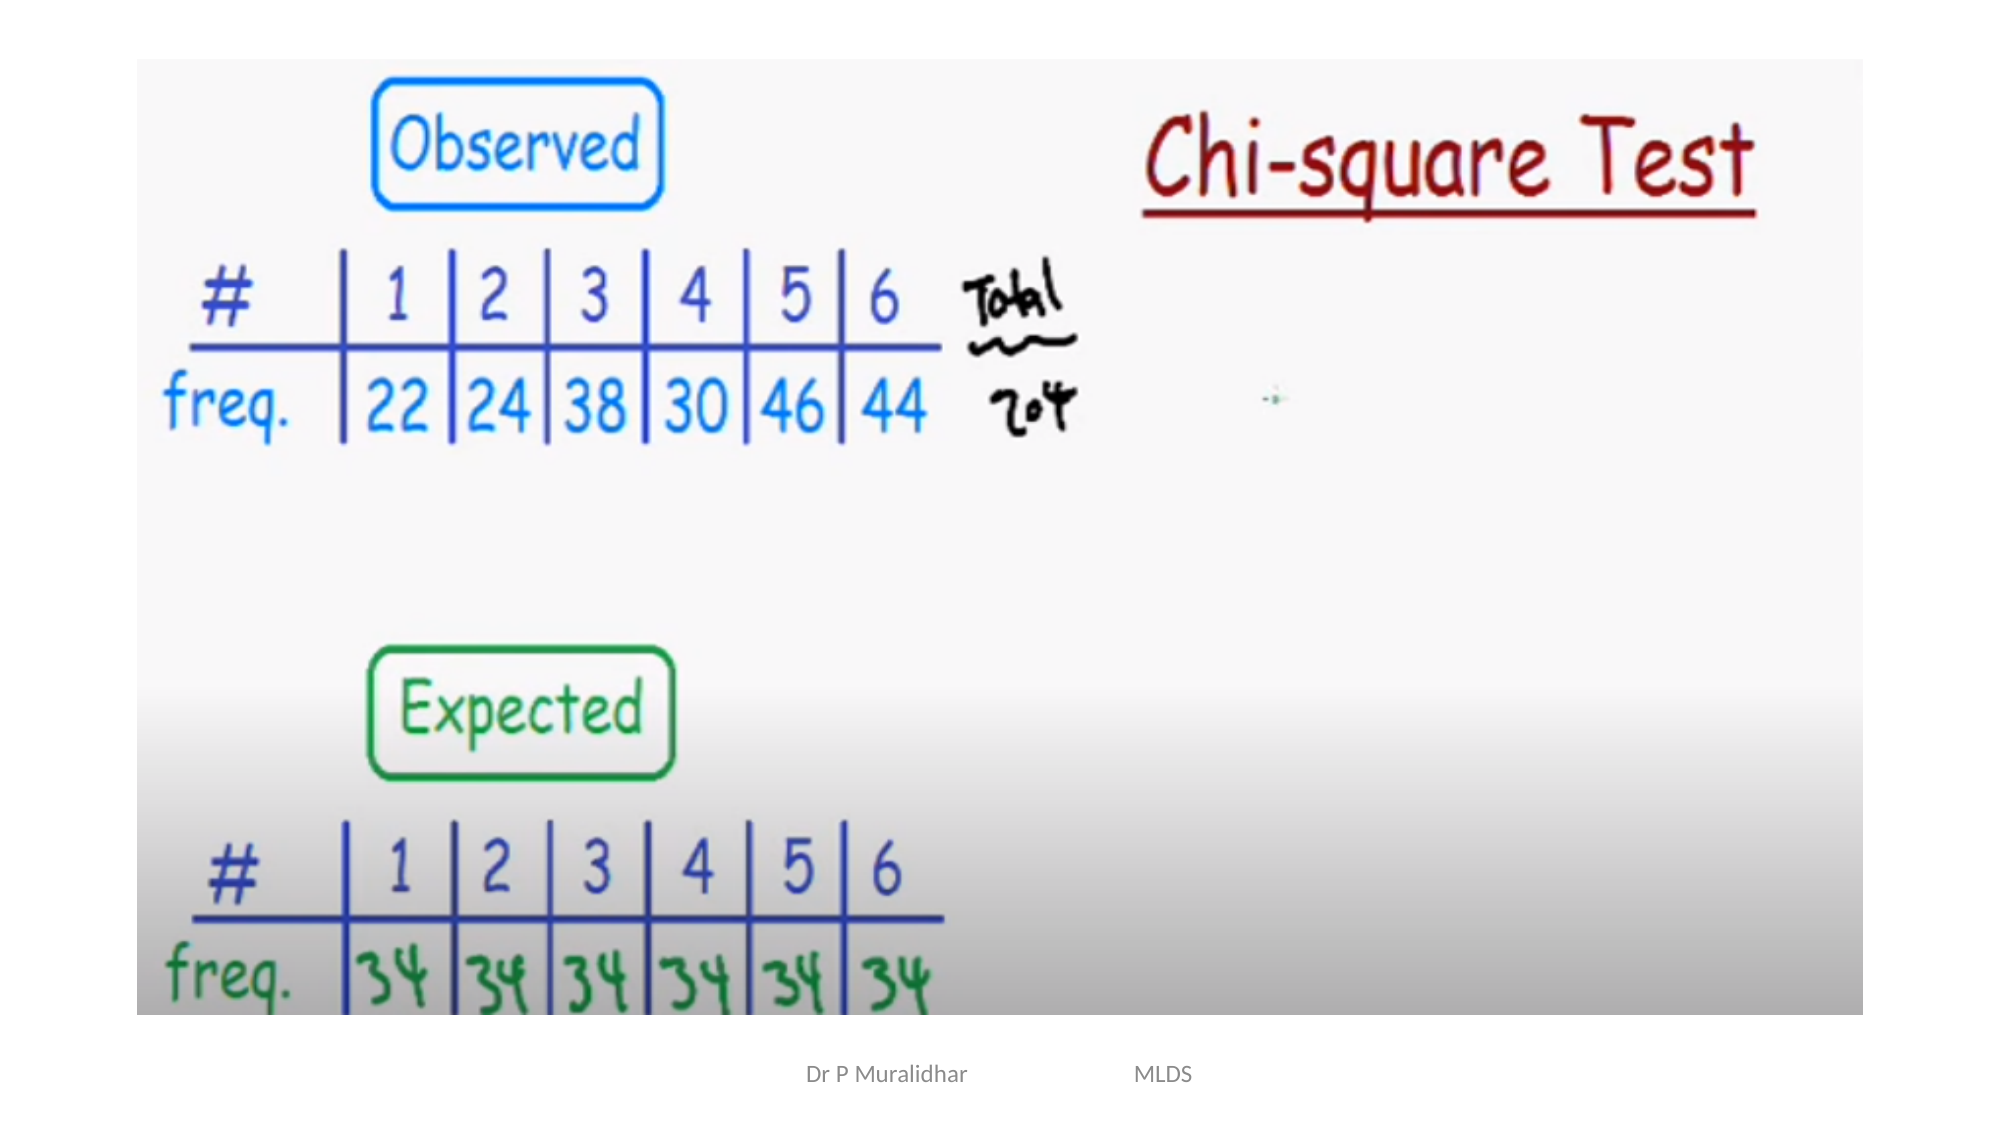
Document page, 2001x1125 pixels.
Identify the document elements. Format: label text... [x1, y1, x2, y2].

footer Dr P Muralidhar MLDS [662, 1042, 1338, 1103]
picture [137, 59, 1863, 1015]
